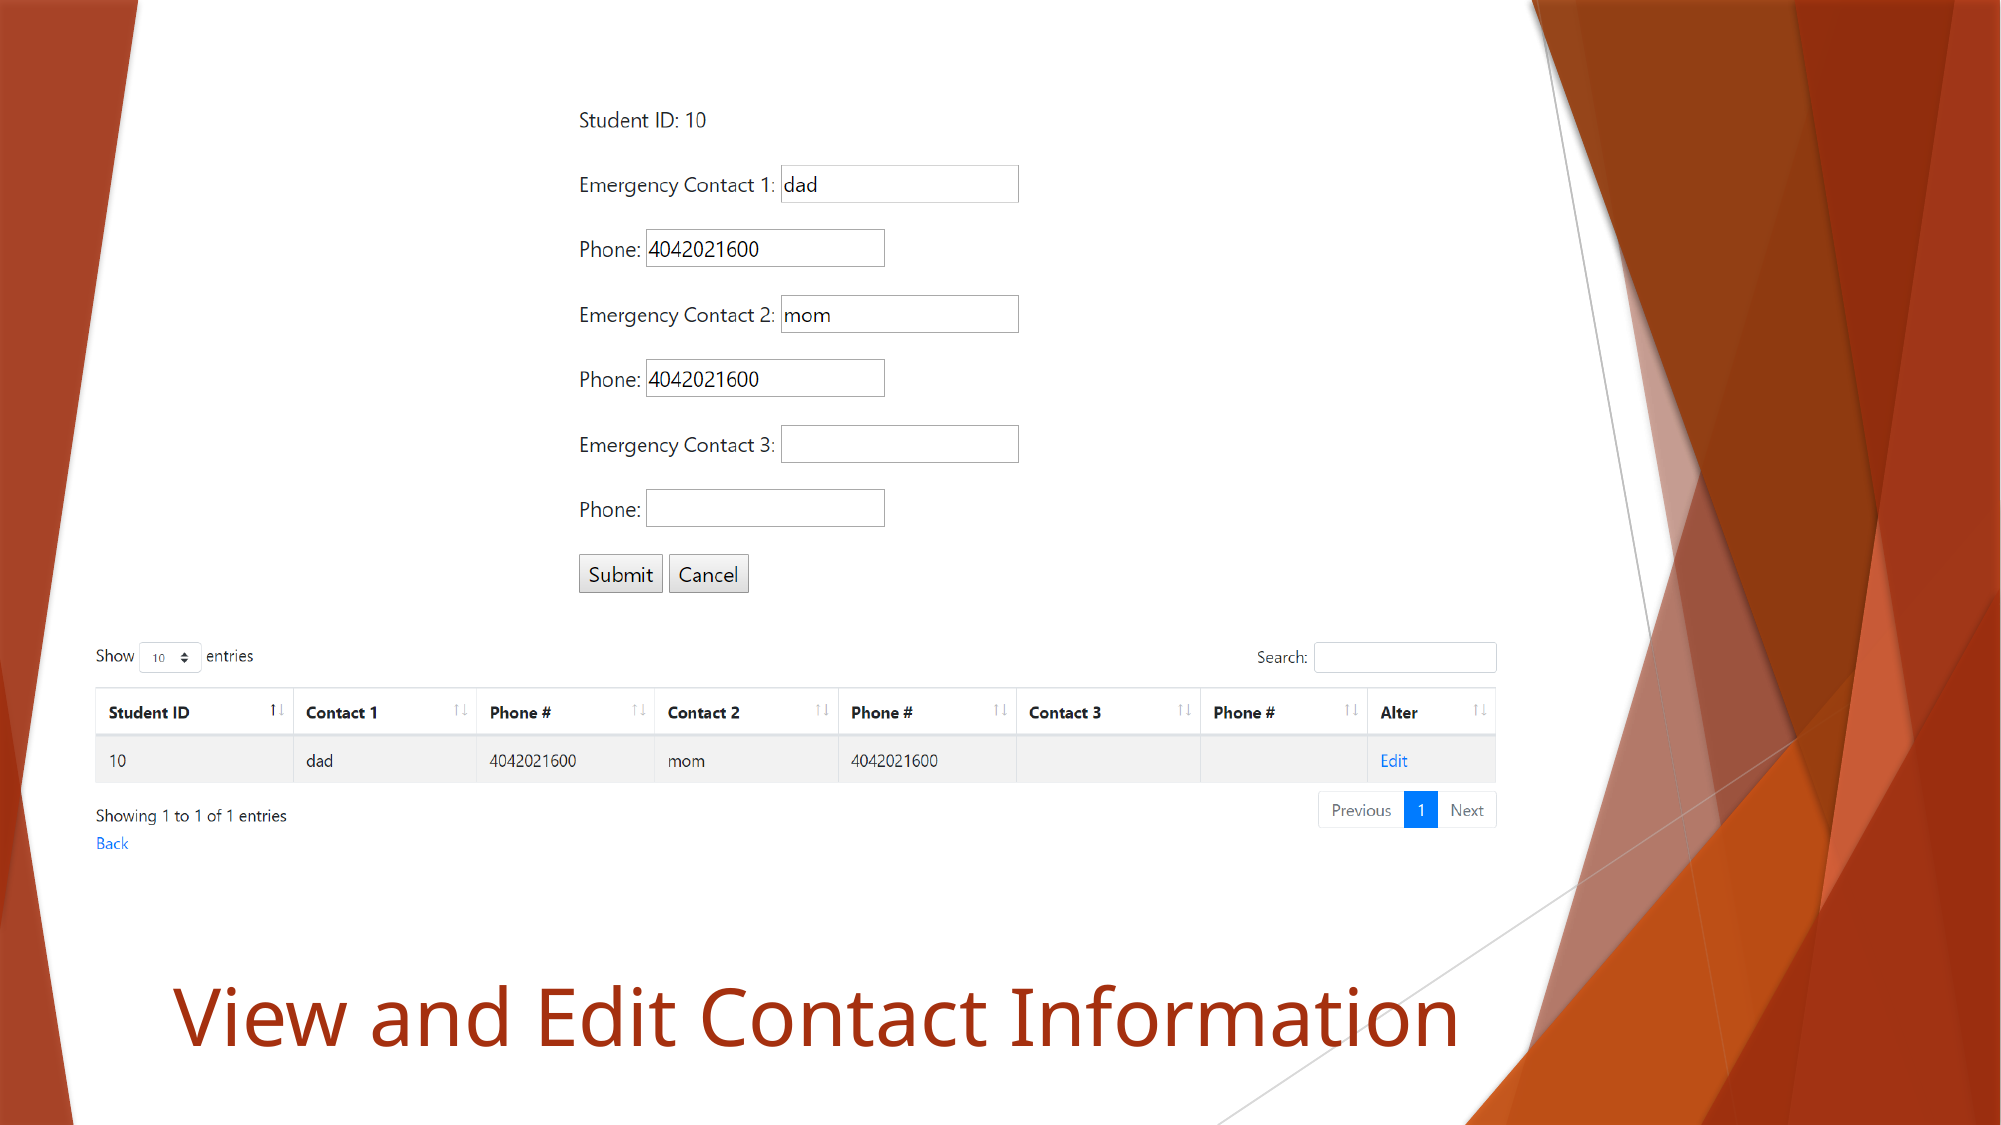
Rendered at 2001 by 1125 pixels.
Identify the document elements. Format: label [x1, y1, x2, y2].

picture [87, 89, 1507, 894]
text_box [0, 0, 2000, 1125]
